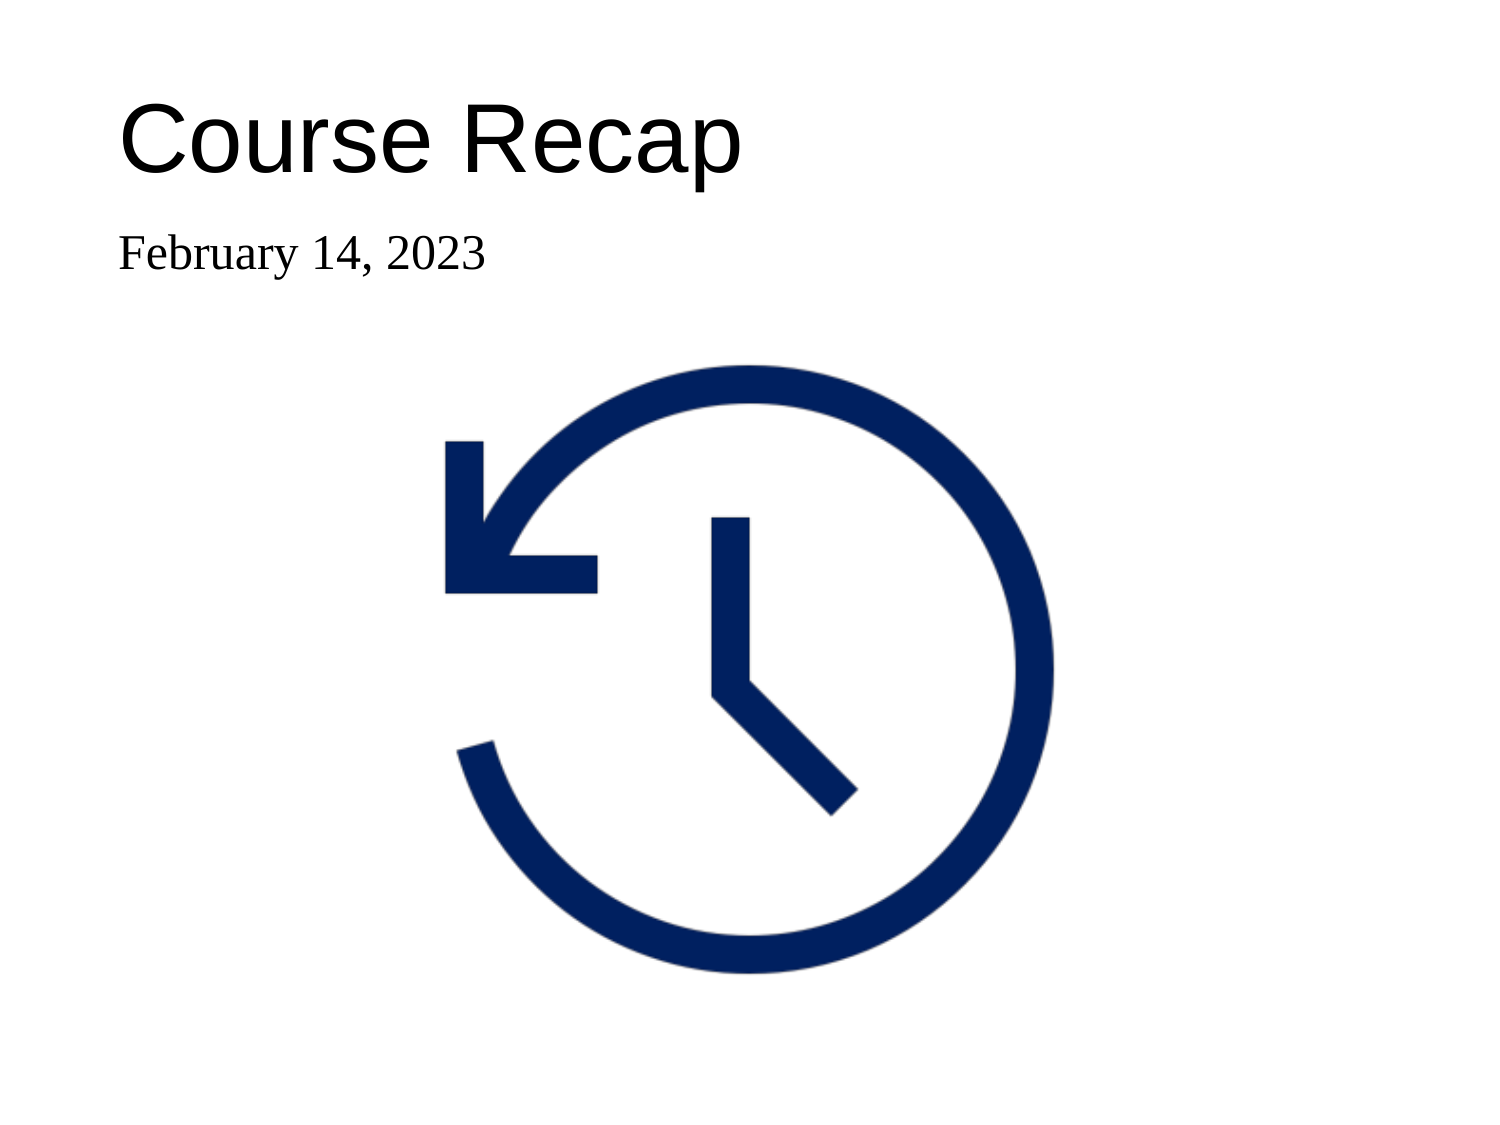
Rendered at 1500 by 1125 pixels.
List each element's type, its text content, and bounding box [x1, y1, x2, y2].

subtitle February 14, 2023 [103, 219, 1397, 289]
picture [385, 305, 1115, 1035]
title Course Recap [103, 47, 1397, 201]
